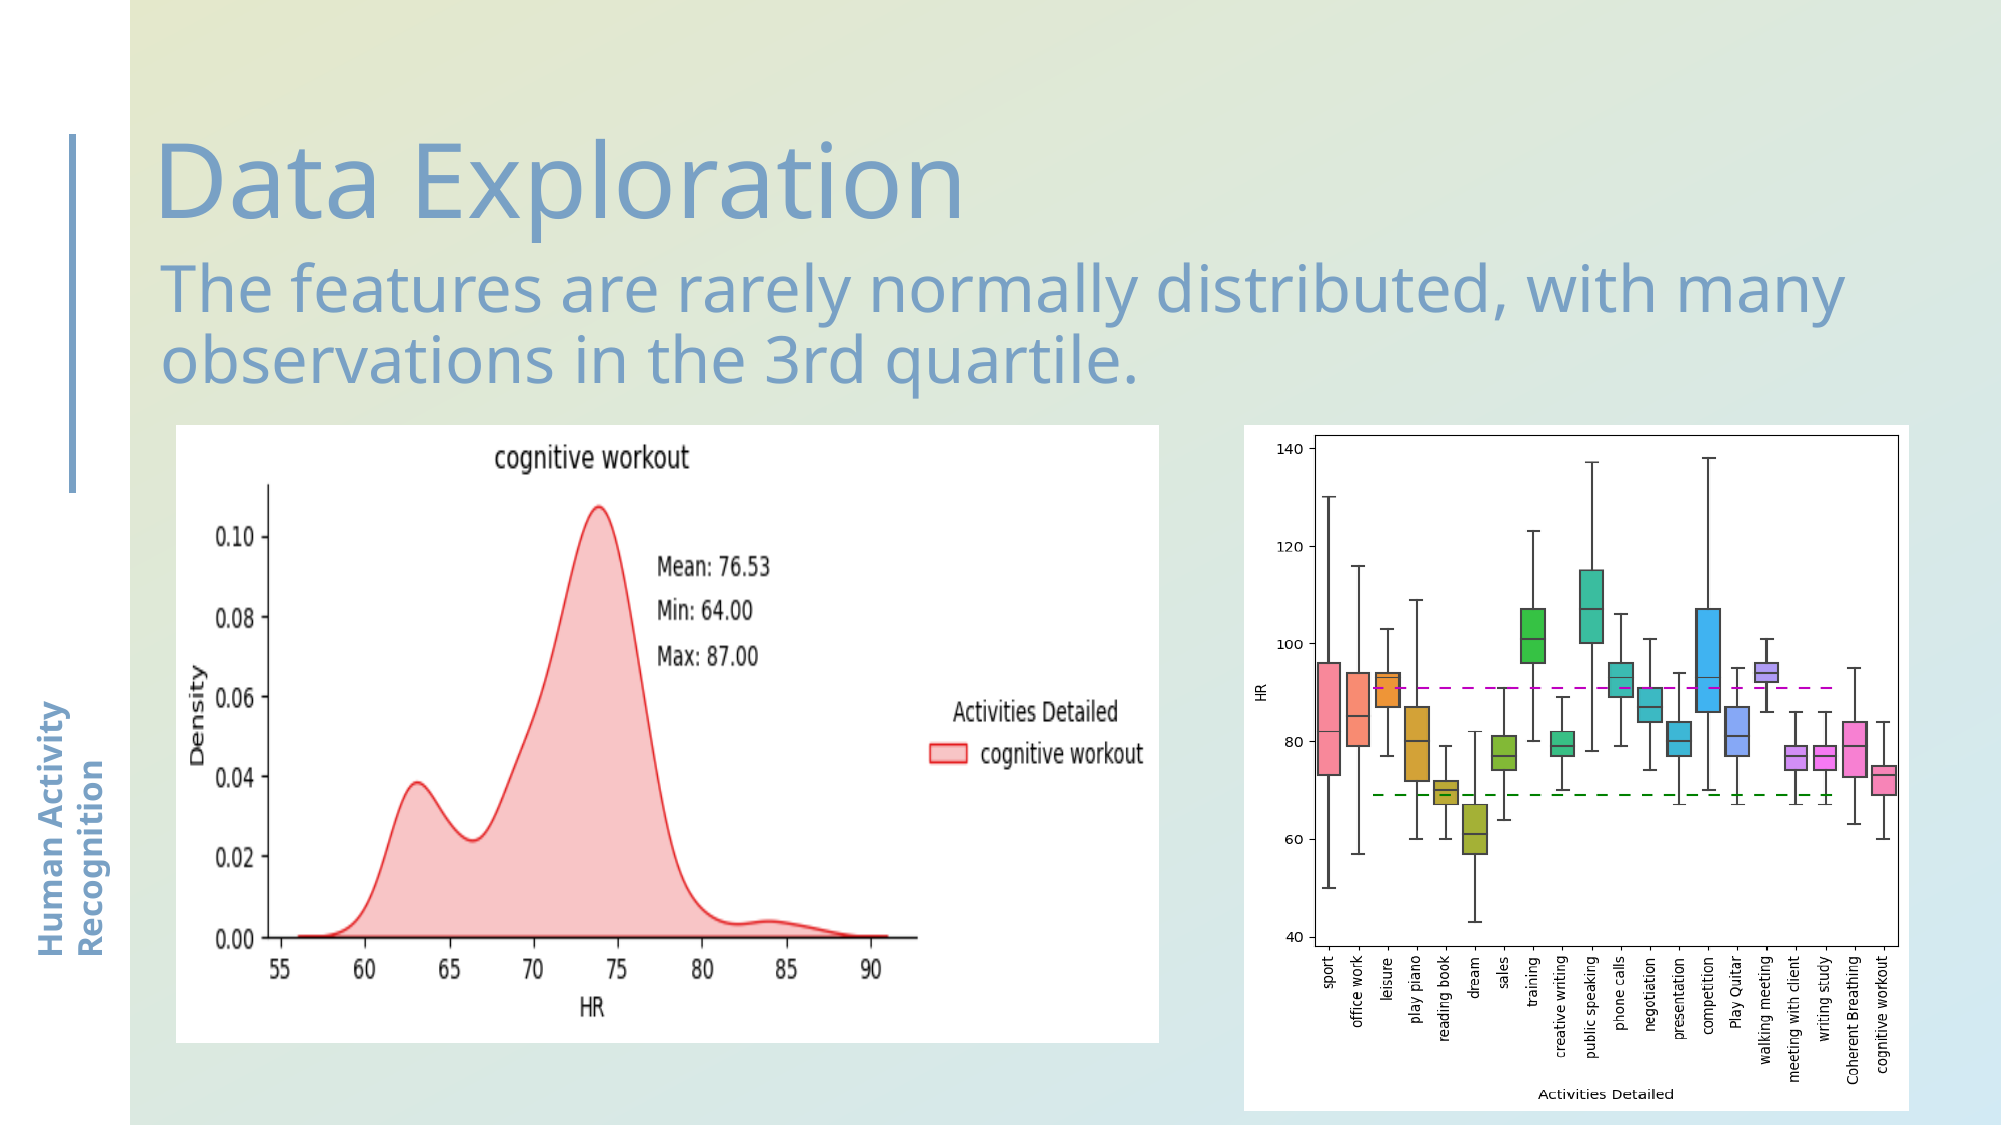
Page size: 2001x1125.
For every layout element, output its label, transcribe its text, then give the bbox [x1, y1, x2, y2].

text_box Human Activity Recognition [25, 511, 112, 963]
title Data Exploration [137, 120, 1005, 249]
picture [1243, 424, 1910, 1111]
text_box [130, 0, 2000, 1125]
picture [176, 424, 1159, 1043]
list The features are rarely normally distributed, with many observations in the 3rd quartile. [137, 249, 1963, 407]
